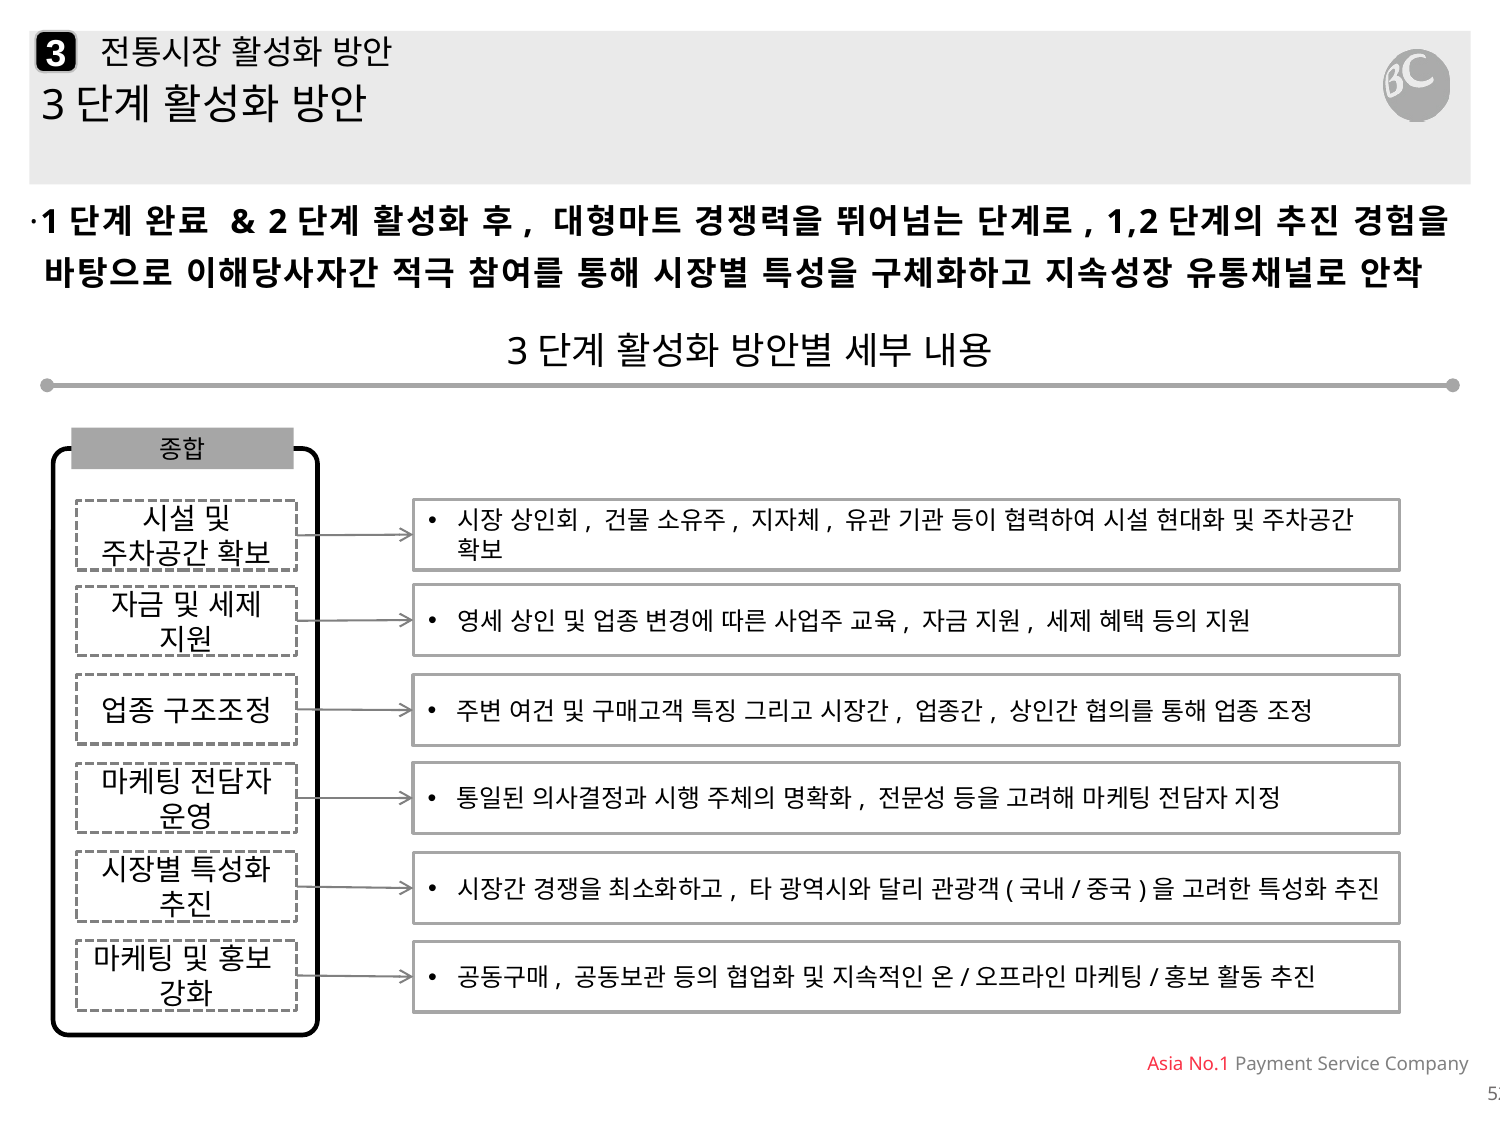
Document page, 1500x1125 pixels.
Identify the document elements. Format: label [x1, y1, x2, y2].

text_box [17, 184, 1471, 303]
title [37, 30, 1372, 76]
list [41, 83, 1376, 131]
text_box [33, 28, 79, 75]
text_box [47, 332, 1453, 373]
picture [1383, 49, 1450, 122]
text_box [52, 427, 1400, 1036]
